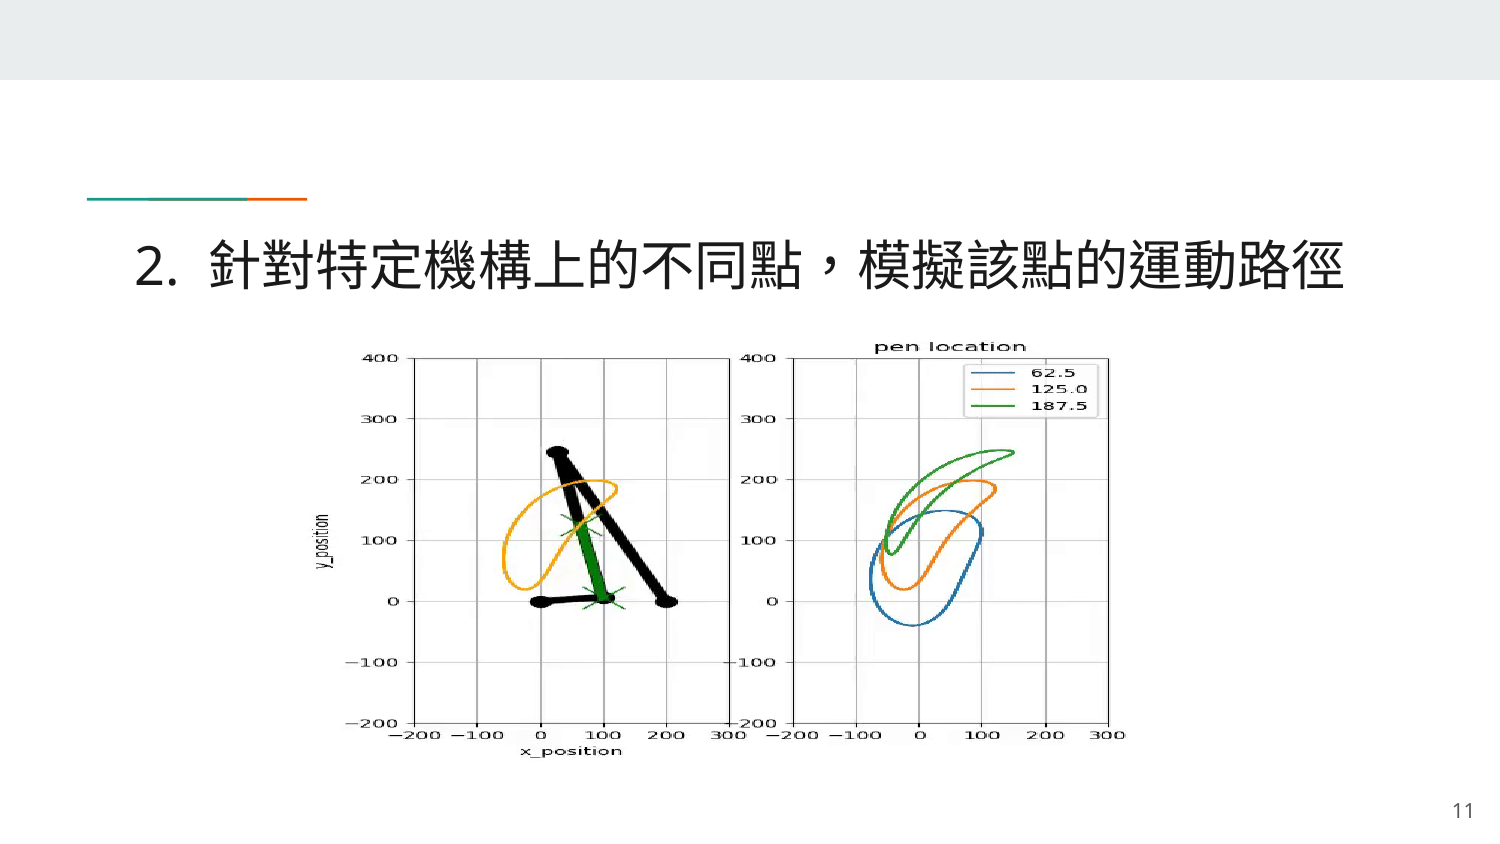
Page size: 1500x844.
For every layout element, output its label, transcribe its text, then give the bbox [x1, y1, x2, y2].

title 2. 針對特定機構上的不同點，模擬該點的運動路徑 [119, 216, 1381, 305]
picture [302, 300, 1198, 774]
slide_number 11 [1400, 779, 1491, 844]
